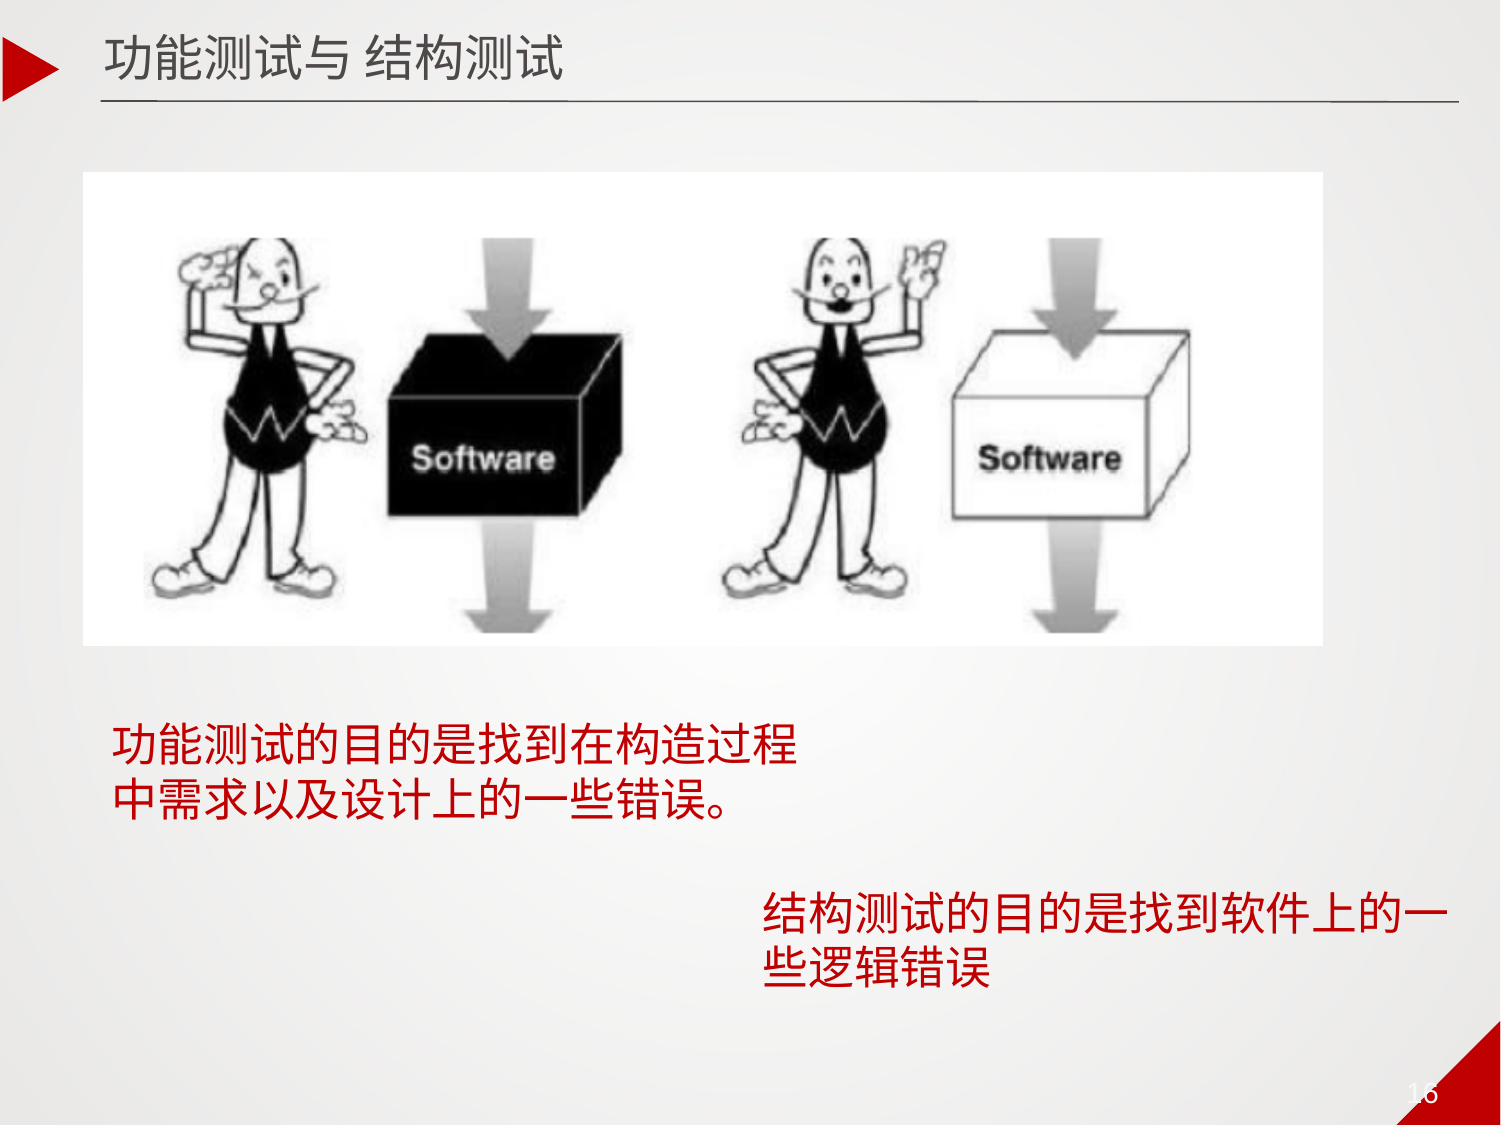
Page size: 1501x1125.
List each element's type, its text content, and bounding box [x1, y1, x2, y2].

picture [0, 0, 1501, 1125]
text_box 结构测试的目的是找到软件上的一些逻辑错误 [748, 876, 1499, 1002]
text_box 功能测试与 结构测试 [88, 18, 963, 94]
text_box 功能测试的目的是找到在构造过程中需求以及设计上的一些错误。 [97, 707, 848, 833]
picture [1426, 1085, 1434, 1092]
text_box [2, 36, 60, 102]
